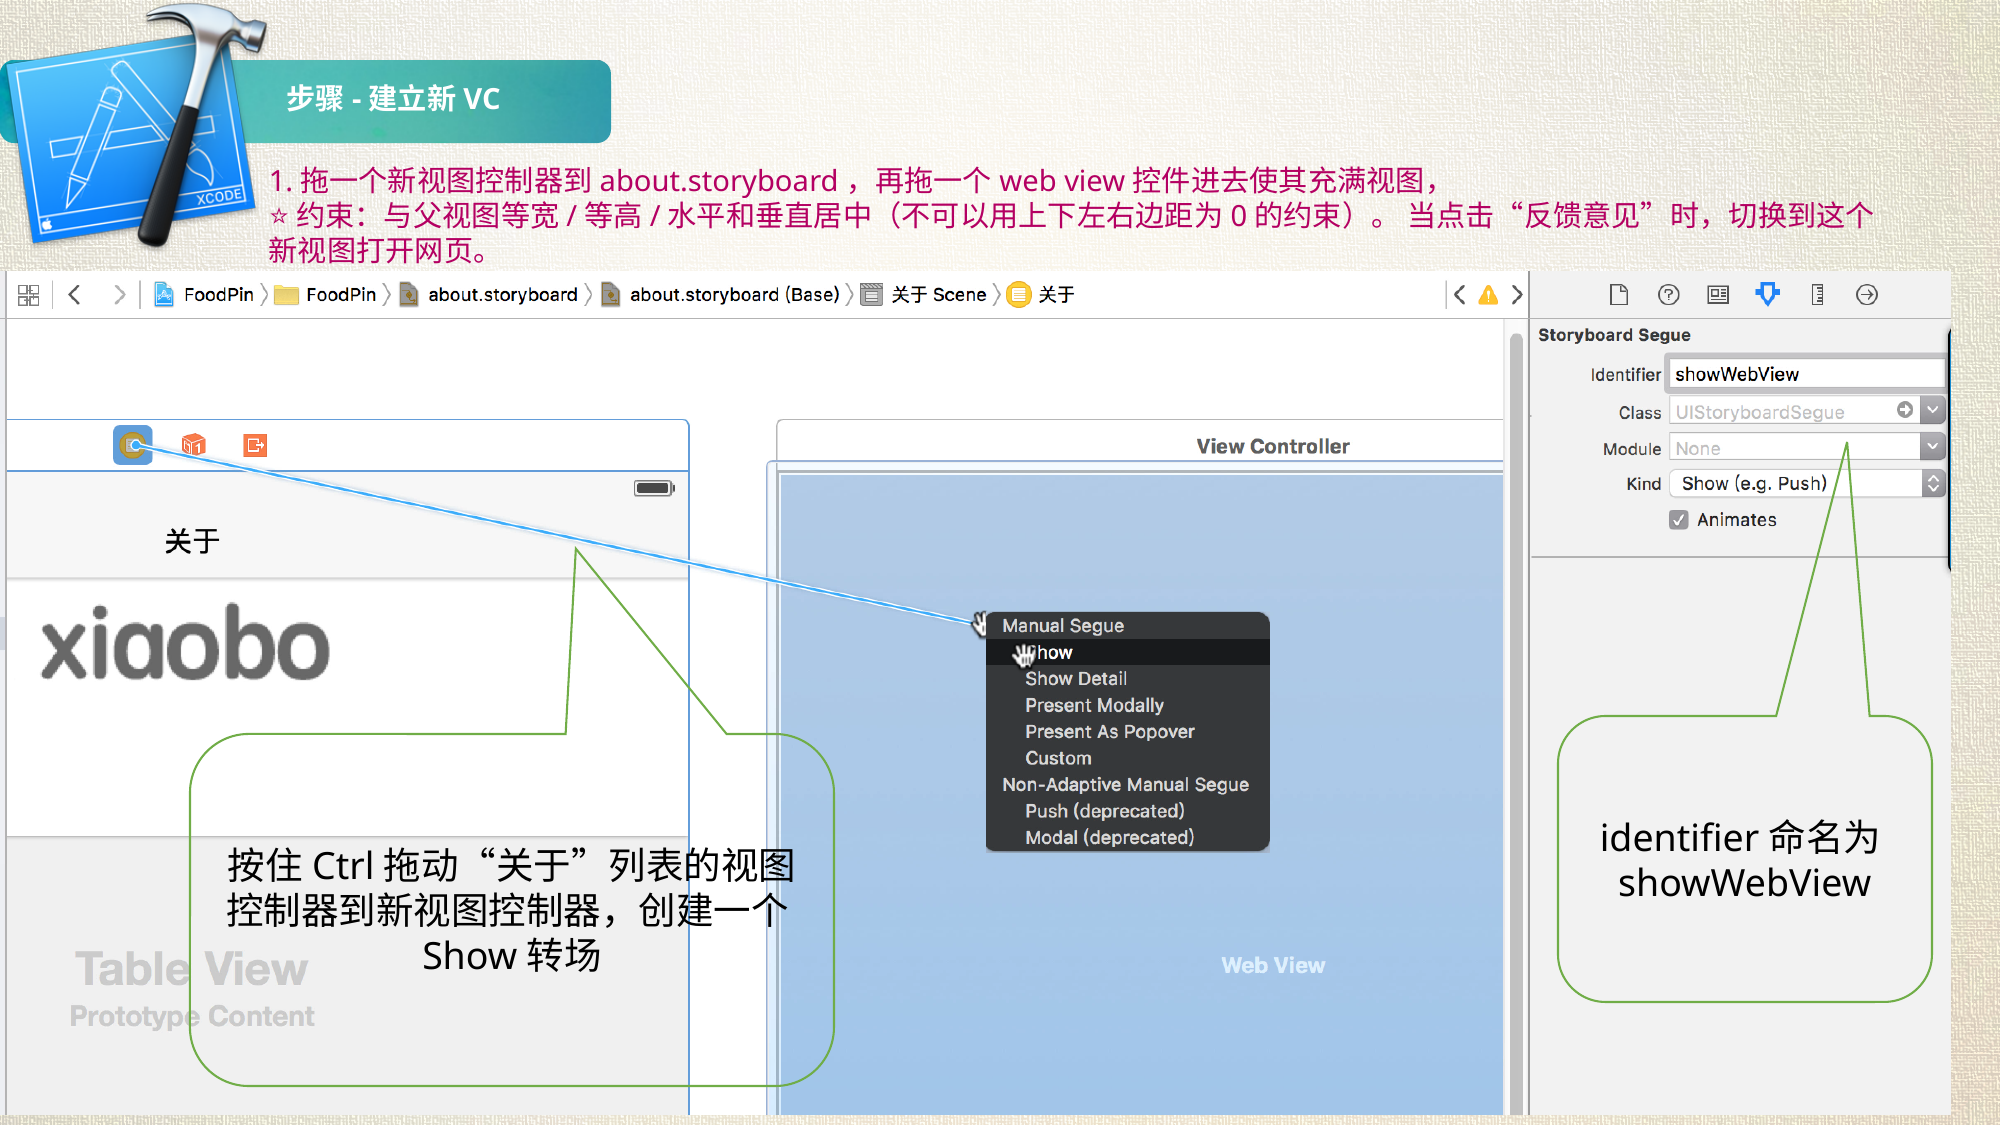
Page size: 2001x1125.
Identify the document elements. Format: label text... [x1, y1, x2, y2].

picture [0, 0, 2000, 1125]
text_box 1.拖一个新视图控制器到about.storyboard，再拖一个web view控件进去使其充满视图， ⭐约束：与父视图等宽/等高/水平和垂直居中（不可以用上下左右边距为0的约束）。 当点击“反馈意见”时，切换到这个新视图打开网页。 [272, 154, 1902, 271]
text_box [272, 72, 611, 170]
text_box [272, 59, 613, 135]
